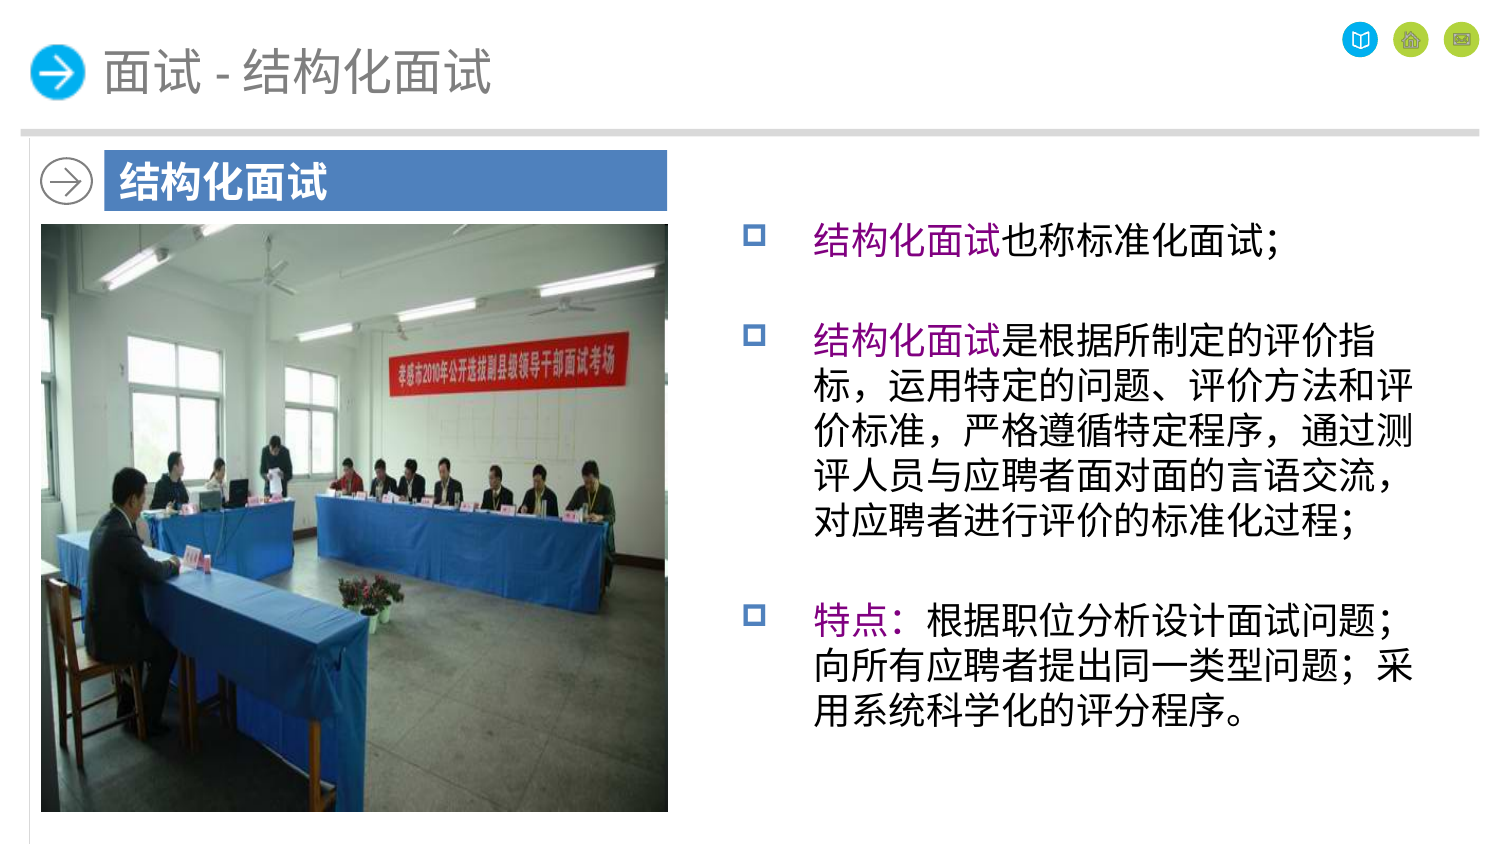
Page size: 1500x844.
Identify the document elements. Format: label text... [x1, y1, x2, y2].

text_box [18, 127, 1481, 138]
picture [40, 224, 668, 812]
picture [29, 43, 89, 104]
picture [1397, 27, 1422, 50]
text_box [1441, 19, 1482, 60]
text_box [40, 149, 668, 212]
text_box [1340, 19, 1380, 60]
text_box [1394, 19, 1431, 60]
picture [1452, 32, 1472, 47]
text_box 面试-结构化面试 [87, 33, 508, 108]
text_box 结构化面试也称标准化面试； 结构化面试是根据所制定的评价指标，运用特定的问题、评价方法和评价标准，严格遵循特定程序，通过测评人员与应聘者面对面的言语交流，对应聘者进行评价的标准化过程； 特点：根据职位分析设计面试问题；向所有应聘者提出同一类型问题；采用系统科学化的评分程序。 [726, 209, 1459, 812]
